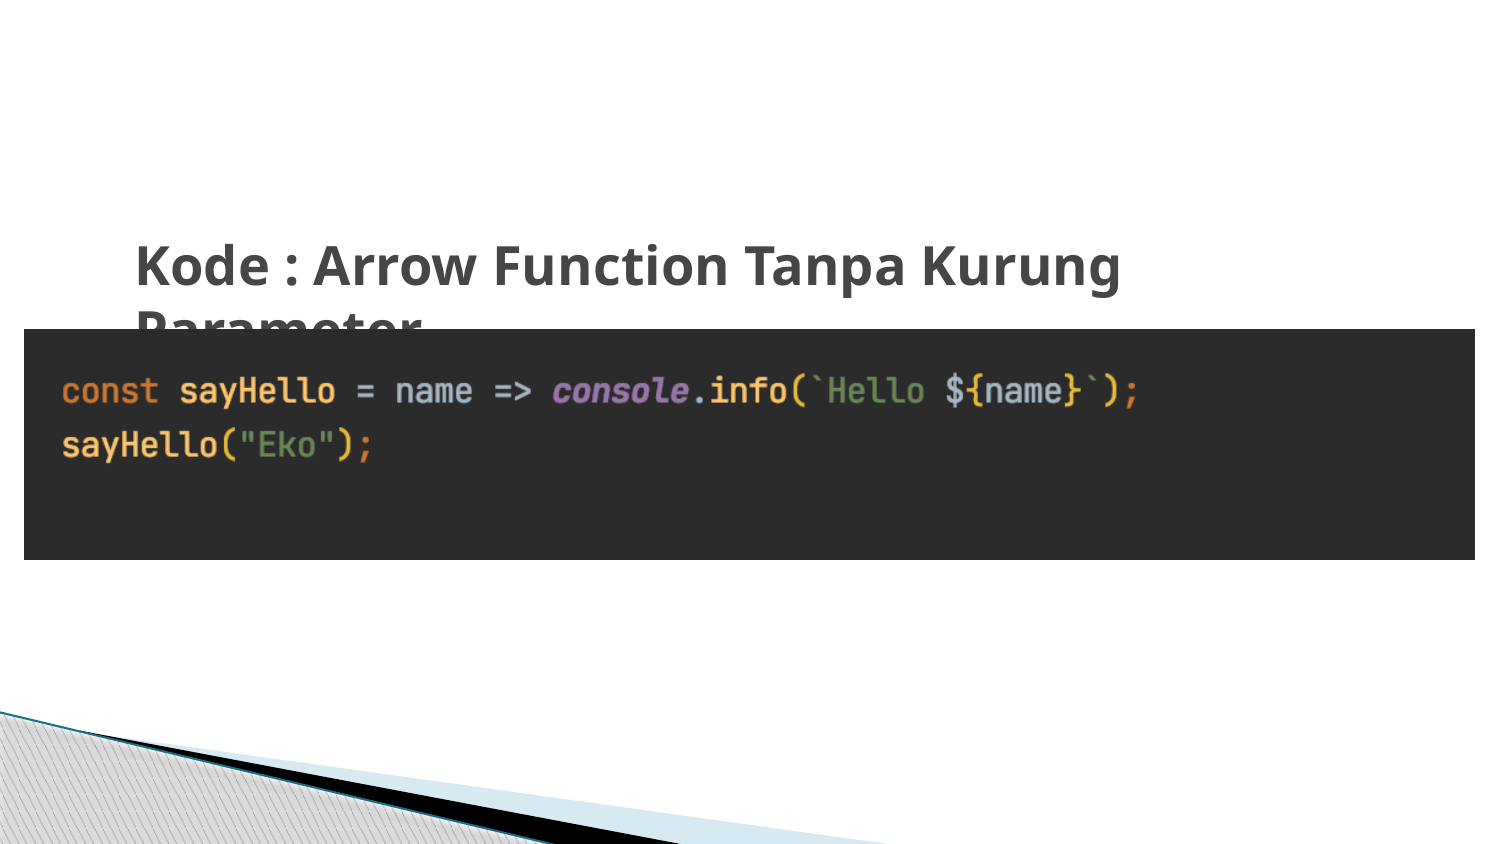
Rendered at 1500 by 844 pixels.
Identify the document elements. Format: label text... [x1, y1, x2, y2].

picture [24, 328, 1476, 560]
title Kode : Arrow Function Tanpa Kurung Parameter [119, 216, 1381, 305]
